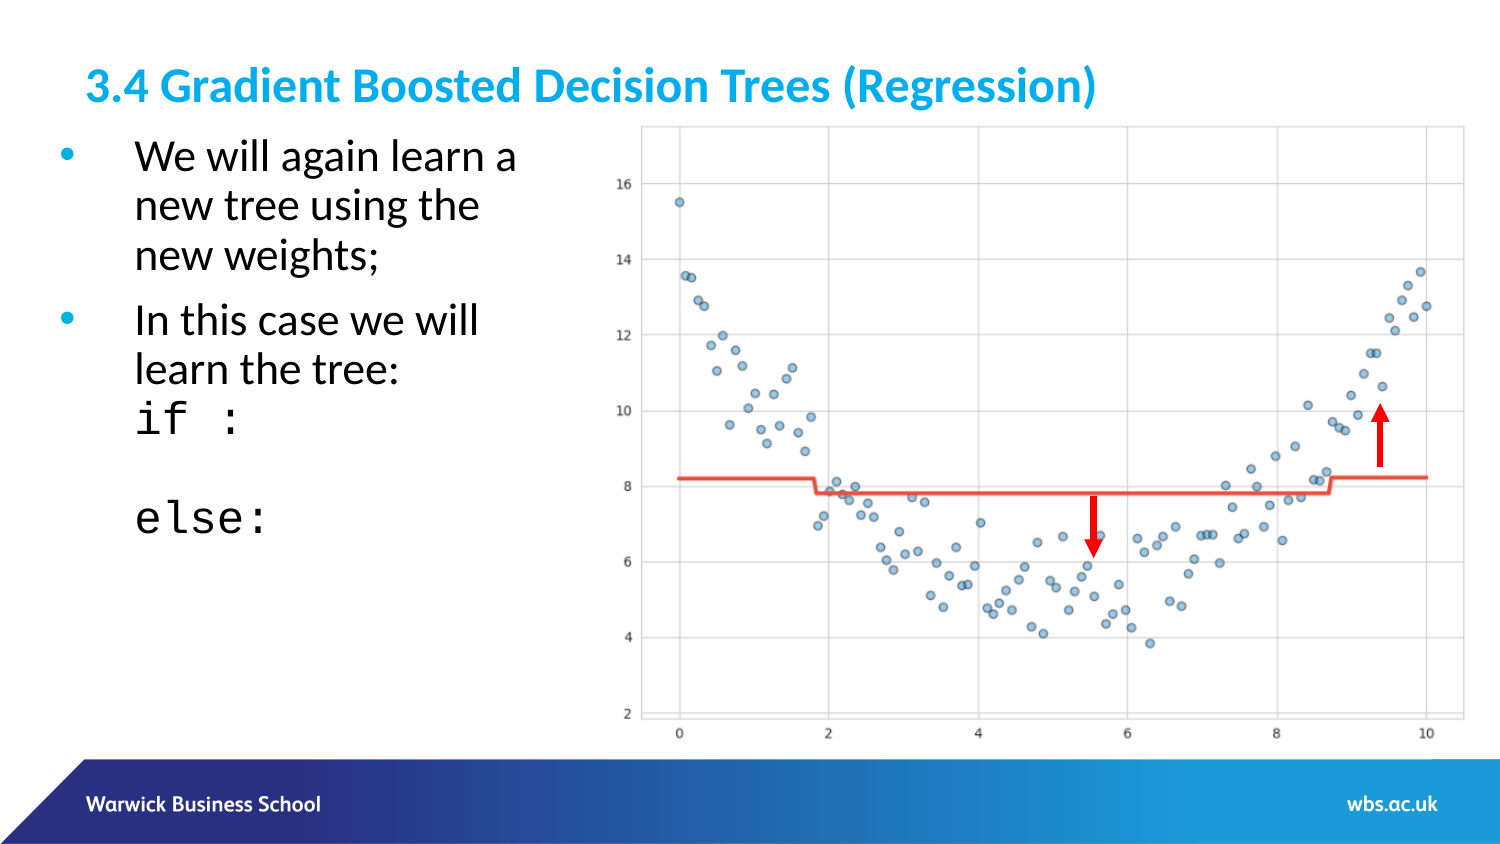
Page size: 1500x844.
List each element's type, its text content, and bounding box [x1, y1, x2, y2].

picture [0, 759, 1500, 844]
list 3.4 Gradient Boosted Decision Trees (Regression) [85, 59, 1168, 122]
picture [607, 116, 1471, 754]
